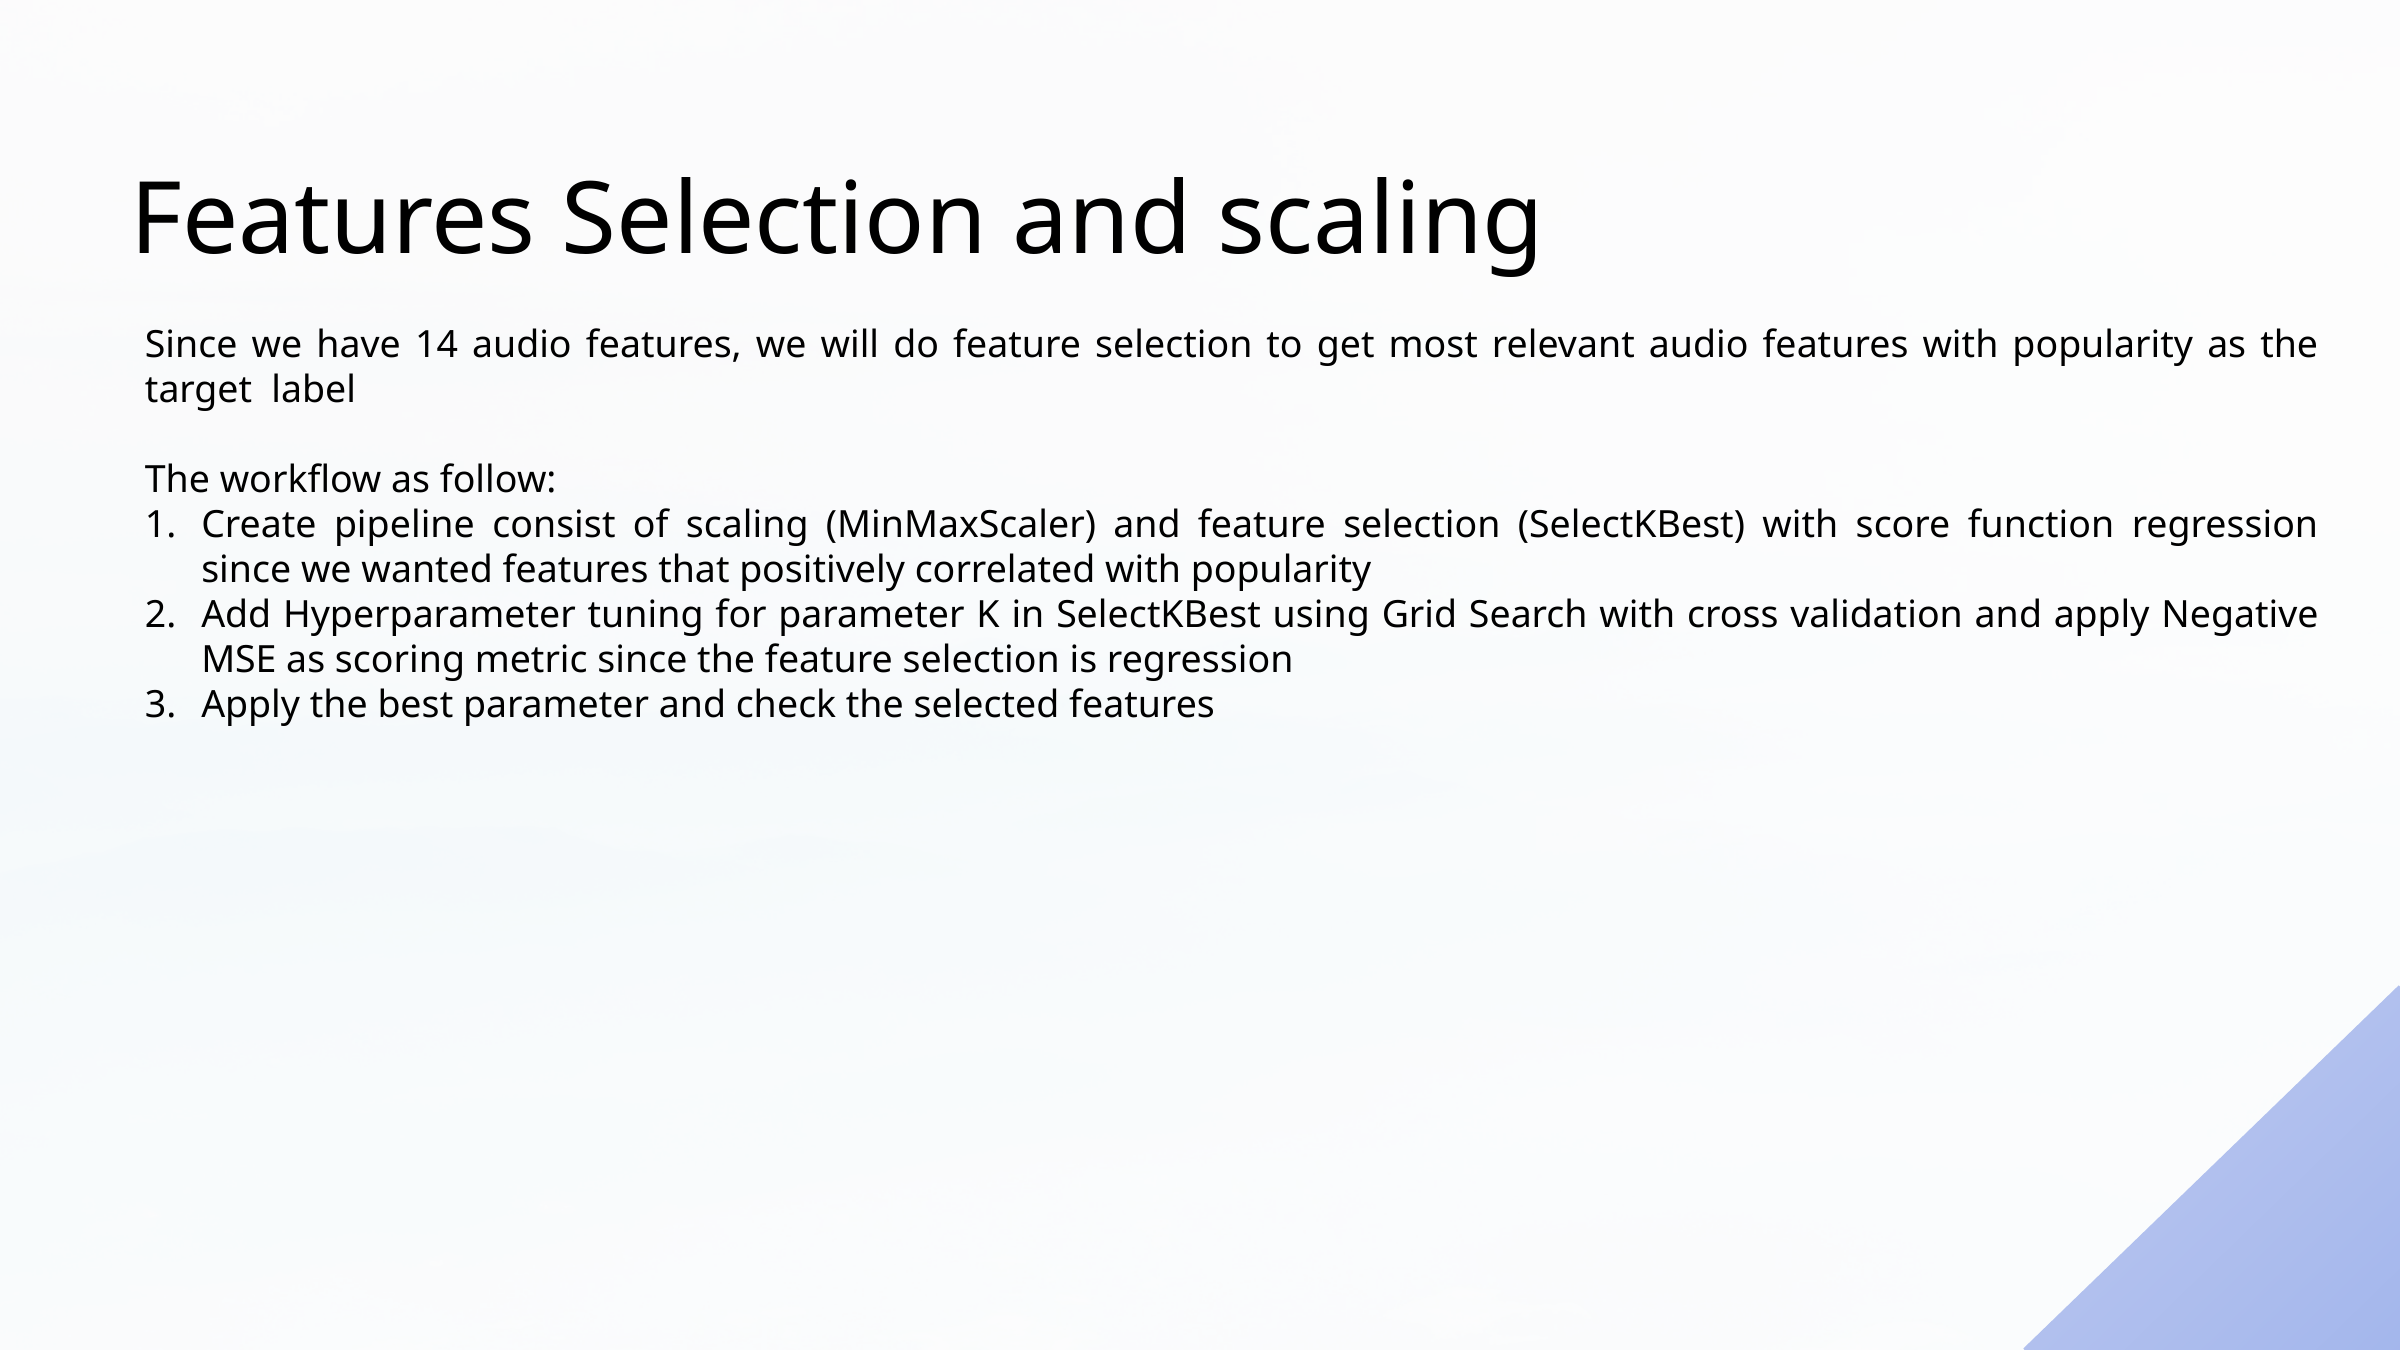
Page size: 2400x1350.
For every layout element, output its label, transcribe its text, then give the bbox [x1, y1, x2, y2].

text_box Since we have 14 audio features, we will do feature selection to get most relevant audio features with popularity as the target label The workflow as follow: Create pipeline consist of scaling (MinMaxScaler) and feature selection (SelectKBest) with score function regression since we wanted features that positively correlated with popularity Add Hyperparameter tuning for parameter K in SelectKBest using Grid Search with cross validation and apply Negative MSE as scoring metric since the feature selection is regression Apply the best parameter and check the selected features [130, 312, 2336, 778]
text_box [2021, 983, 2400, 1350]
text_box Features Selection and scaling [130, 151, 1926, 274]
